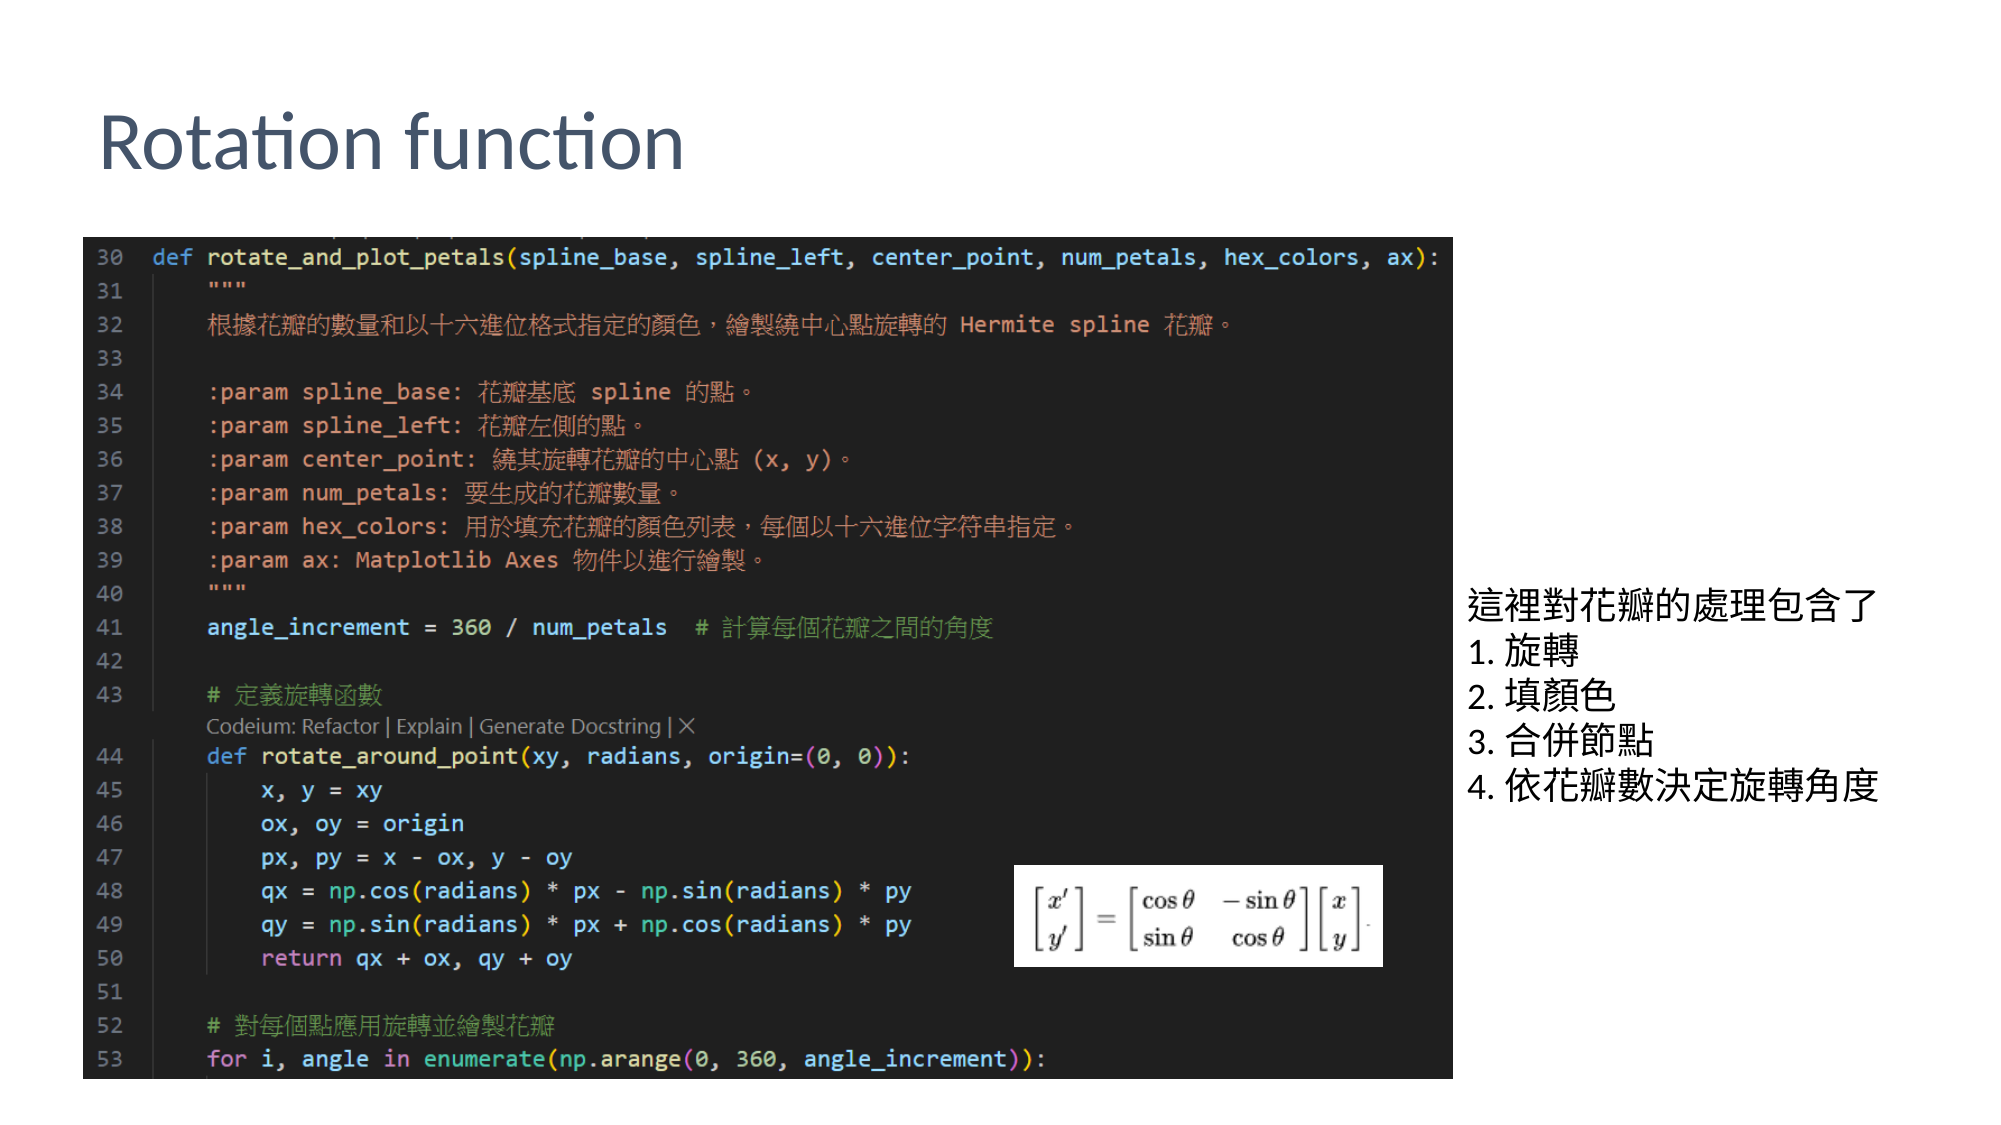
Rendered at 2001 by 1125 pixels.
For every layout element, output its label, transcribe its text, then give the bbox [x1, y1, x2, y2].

list Rotation function [83, 48, 716, 237]
picture [83, 237, 1453, 1079]
text_box 這裡對花瓣的處理包含了 1.旋轉 2.填顏色 3.合併節點 4.依花瓣數決定旋轉角度 [1453, 574, 1917, 815]
